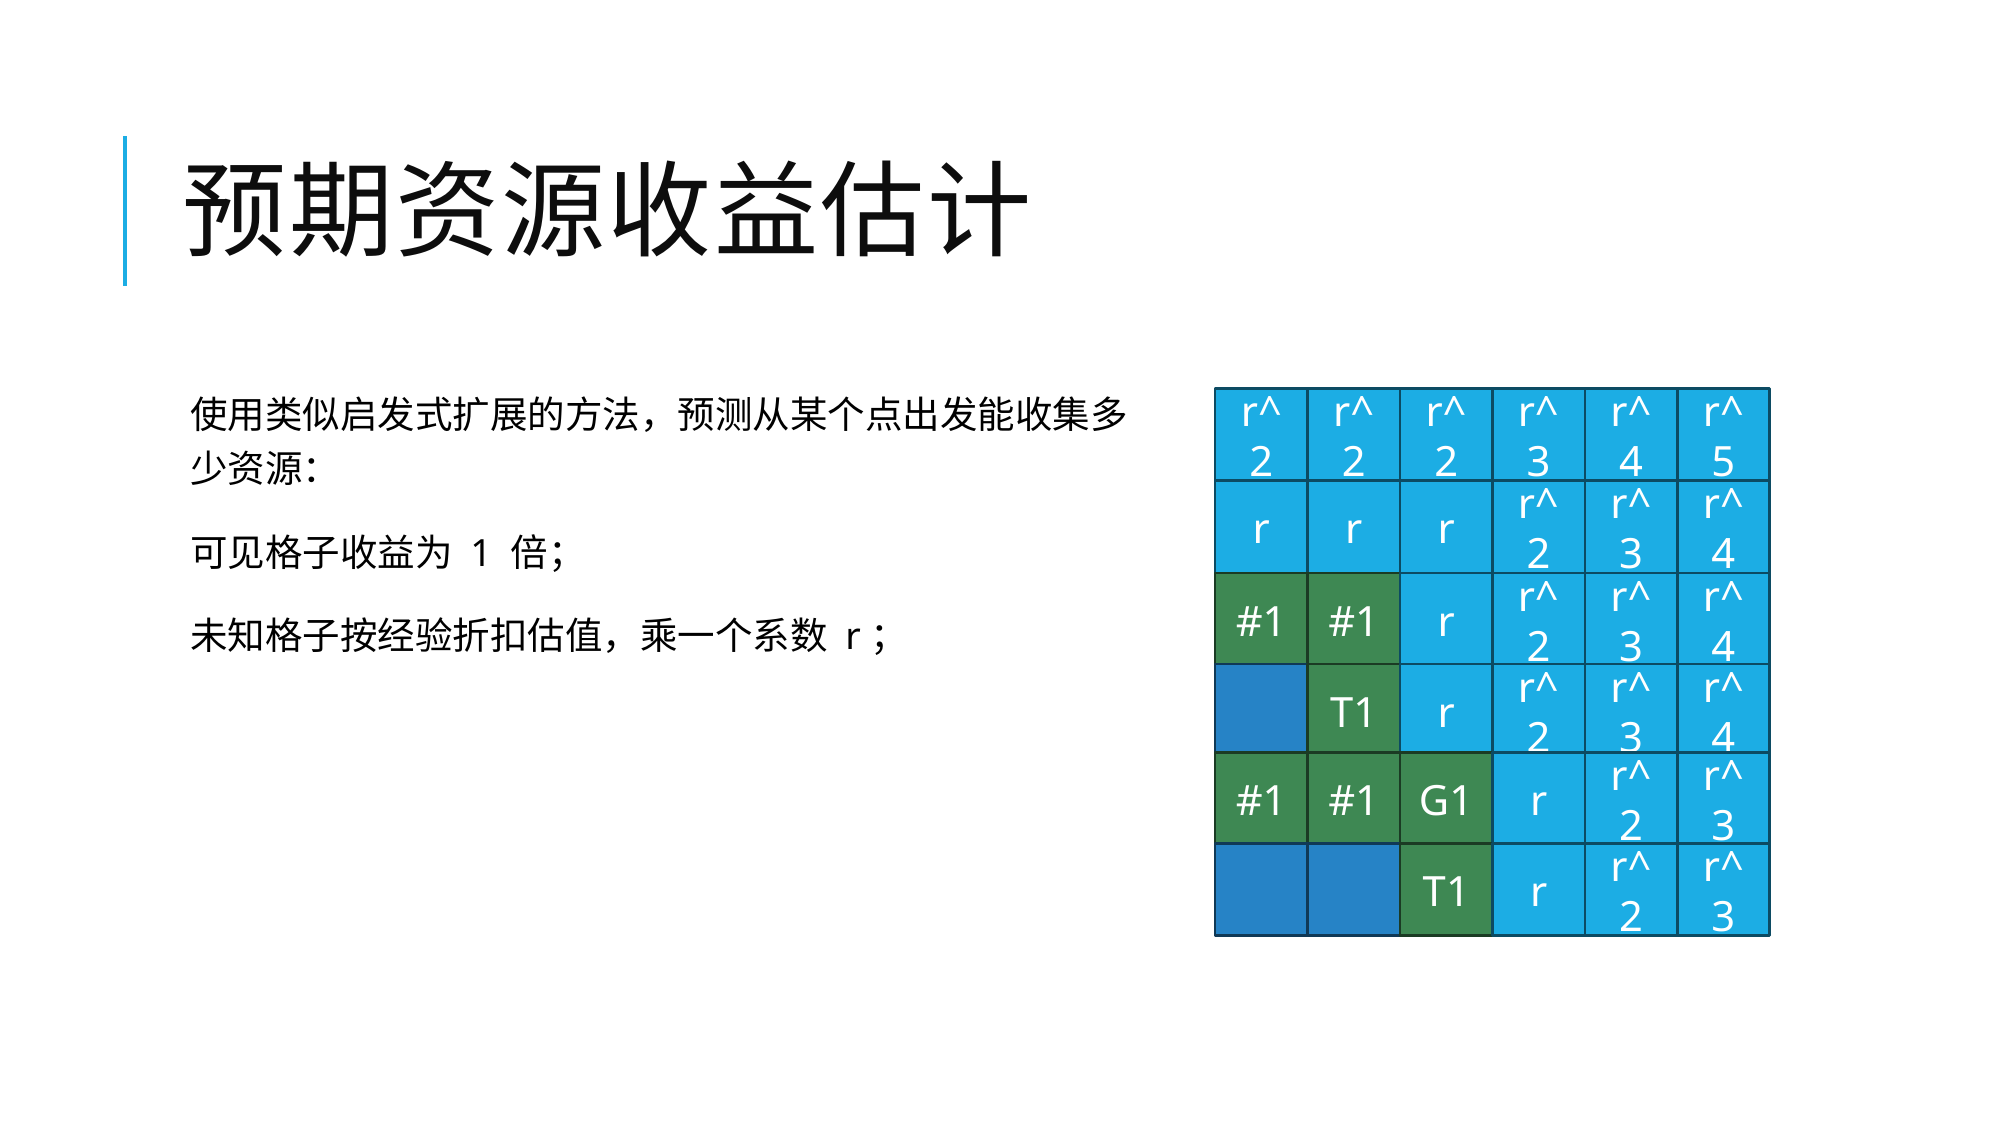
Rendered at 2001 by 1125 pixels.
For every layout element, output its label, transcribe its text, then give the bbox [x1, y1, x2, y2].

text_box r^4 [1676, 572, 1771, 663]
text_box r^4 [1584, 387, 1676, 479]
text_box [1214, 842, 1306, 937]
text_box r^2 [1491, 572, 1584, 663]
text_box r^3 [1584, 572, 1676, 663]
text_box r^3 [1584, 479, 1676, 572]
text_box [1214, 663, 1306, 751]
text_box r [1399, 479, 1491, 572]
text_box #1 [1306, 572, 1399, 663]
text_box r^2 [1584, 751, 1676, 842]
text_box #1 [1306, 751, 1399, 842]
text_box r [1399, 572, 1491, 663]
text_box r^2 [1214, 387, 1306, 479]
title 预期资源收益估计 [168, 96, 1763, 342]
text_box r [1491, 751, 1584, 842]
text_box T1 [1306, 663, 1399, 751]
text_box r^3 [1676, 842, 1771, 937]
text_box r^4 [1676, 663, 1771, 751]
text_box r^3 [1491, 387, 1584, 479]
text_box r^2 [1584, 842, 1676, 937]
text_box r^5 [1676, 387, 1771, 479]
text_box [1306, 842, 1399, 937]
text_box r^3 [1584, 663, 1676, 751]
text_box r^2 [1306, 387, 1399, 479]
text_box #1 [1214, 751, 1306, 842]
text_box r [1214, 479, 1306, 572]
text_box r^2 [1491, 479, 1584, 572]
text_box r^3 [1676, 751, 1771, 842]
text_box T1 [1399, 842, 1491, 937]
text_box G1 [1399, 751, 1491, 842]
text_box #1 [1214, 572, 1306, 663]
text_box r [1399, 663, 1491, 751]
text_box r^4 [1676, 479, 1771, 572]
list 使用类似启发式扩展的方法，预测从某个点出发能收集多少资源： 可见格子收益为 1 倍； 未知格子按经验折扣估值，乘一个系数 r； [168, 375, 1149, 799]
text_box r [1306, 479, 1399, 572]
text_box r^2 [1491, 663, 1584, 751]
text_box r [1491, 842, 1584, 937]
text_box r^2 [1399, 387, 1491, 479]
